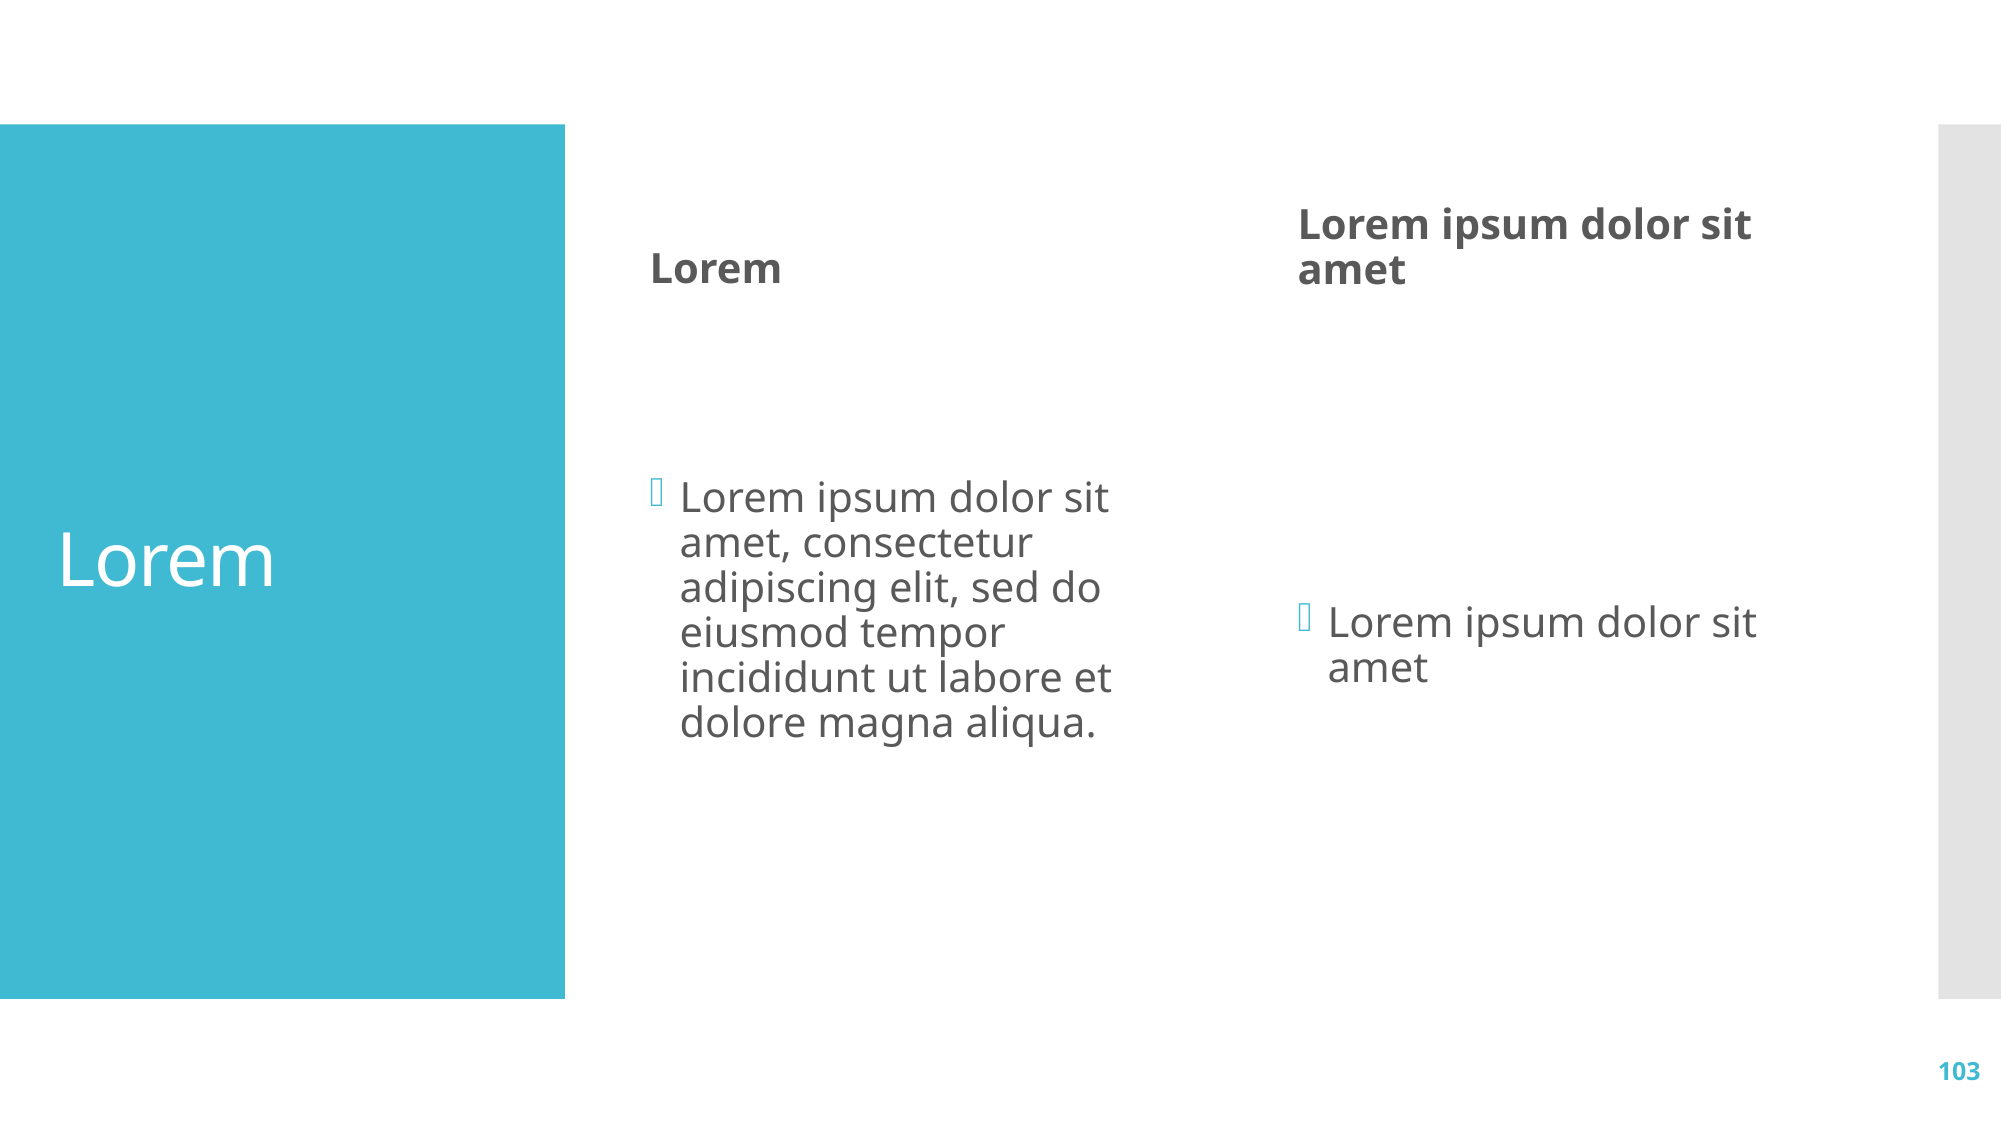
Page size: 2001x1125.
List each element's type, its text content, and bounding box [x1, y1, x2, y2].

title Lorem [41, 184, 525, 940]
list Lorem ipsum dolor sit amet [1282, 167, 1853, 302]
list Lorem ipsum dolor sit amet, consectetur adipiscing elit, sed do eiusmod tempor incididunt ut labore et dolore magna aliqua. [634, 316, 1205, 977]
slide_number 103 [1744, 1042, 1996, 1103]
list Lorem ipsum dolor sit amet [1282, 316, 1853, 977]
list Lorem [634, 167, 1205, 301]
